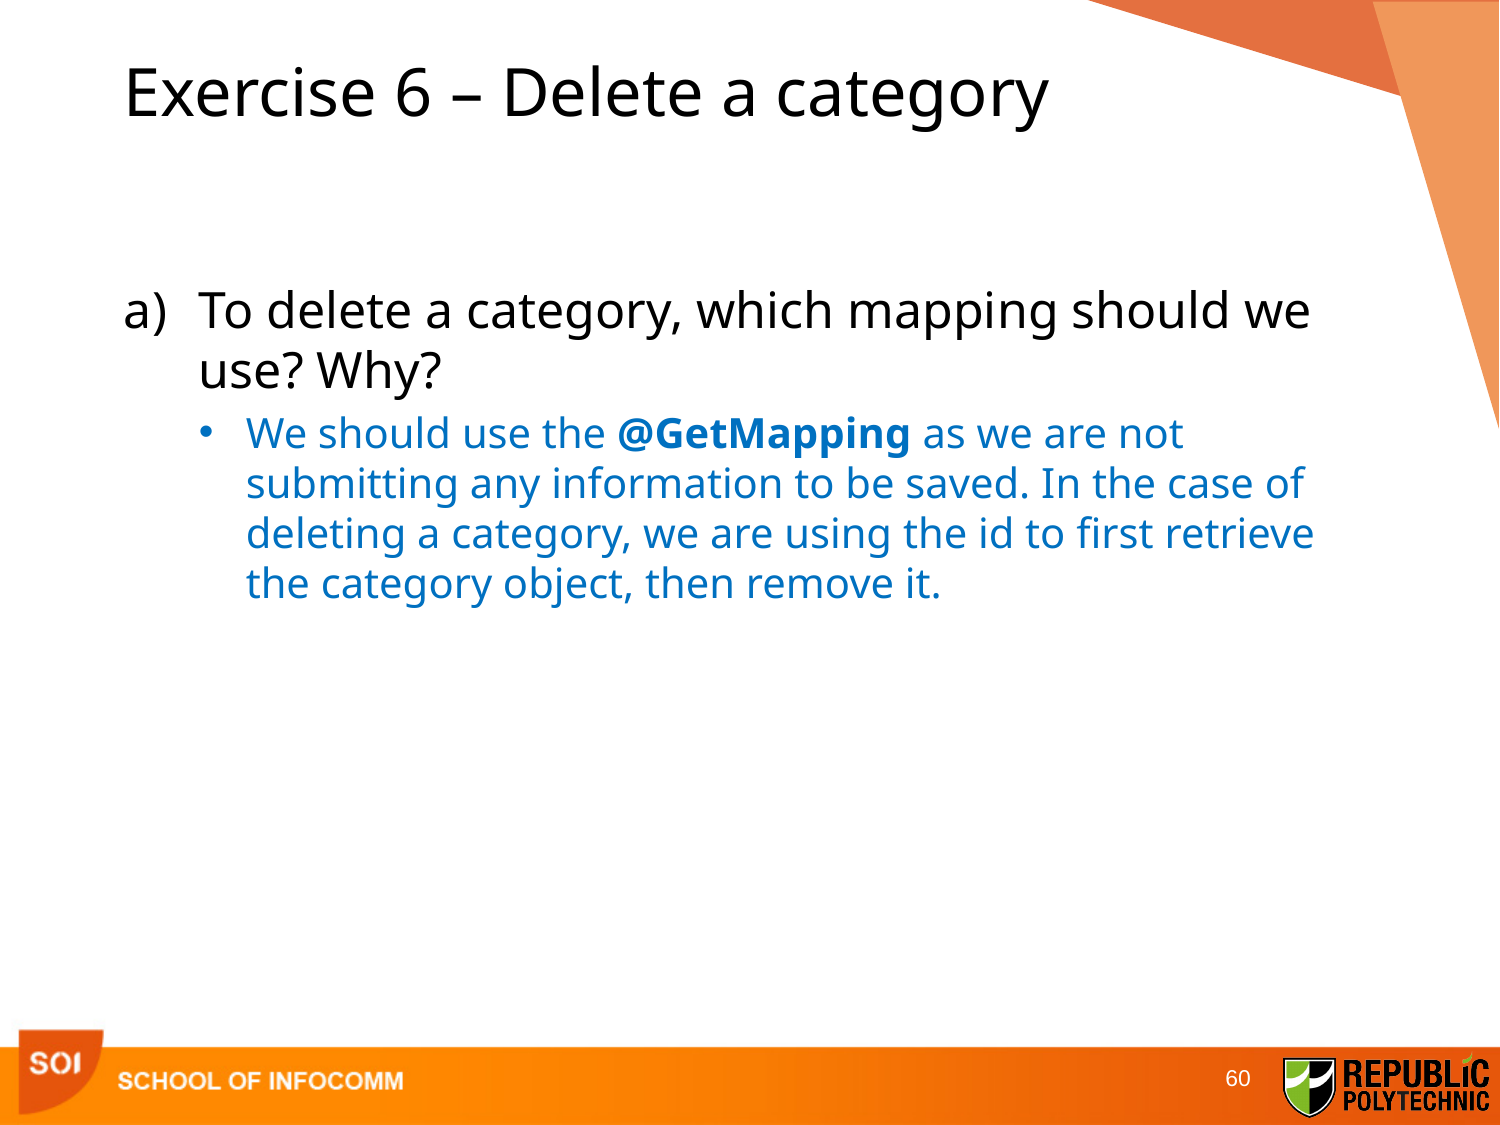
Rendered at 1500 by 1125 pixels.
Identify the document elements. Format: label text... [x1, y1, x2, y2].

title Exercise 6 – Delete a category [109, 42, 1129, 142]
slide_number 60 [1210, 1056, 1500, 1117]
list To delete a category, which mapping should we use? Why? We should use the @GetMapping as we are not submitting any information to be saved. In the case of deleting a category, we are using the id to first retrieve the category object, then remove it. [109, 270, 1336, 888]
picture [0, 0, 1500, 1125]
